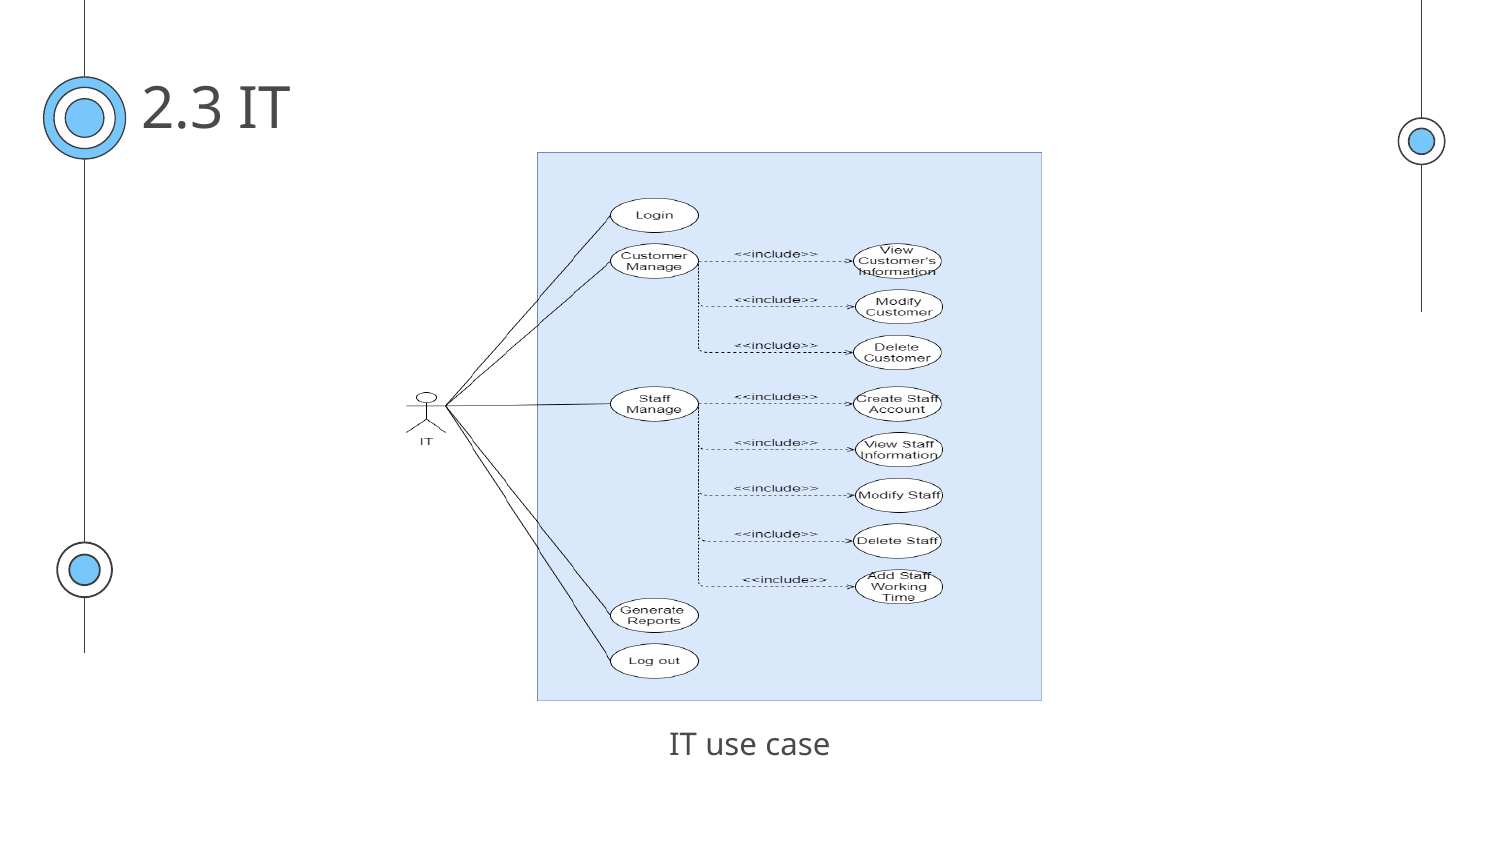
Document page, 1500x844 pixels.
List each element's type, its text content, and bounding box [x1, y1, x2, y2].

title IT use case [355, 709, 1145, 804]
title 2.3 IT [126, 55, 1042, 153]
picture [405, 152, 1042, 701]
